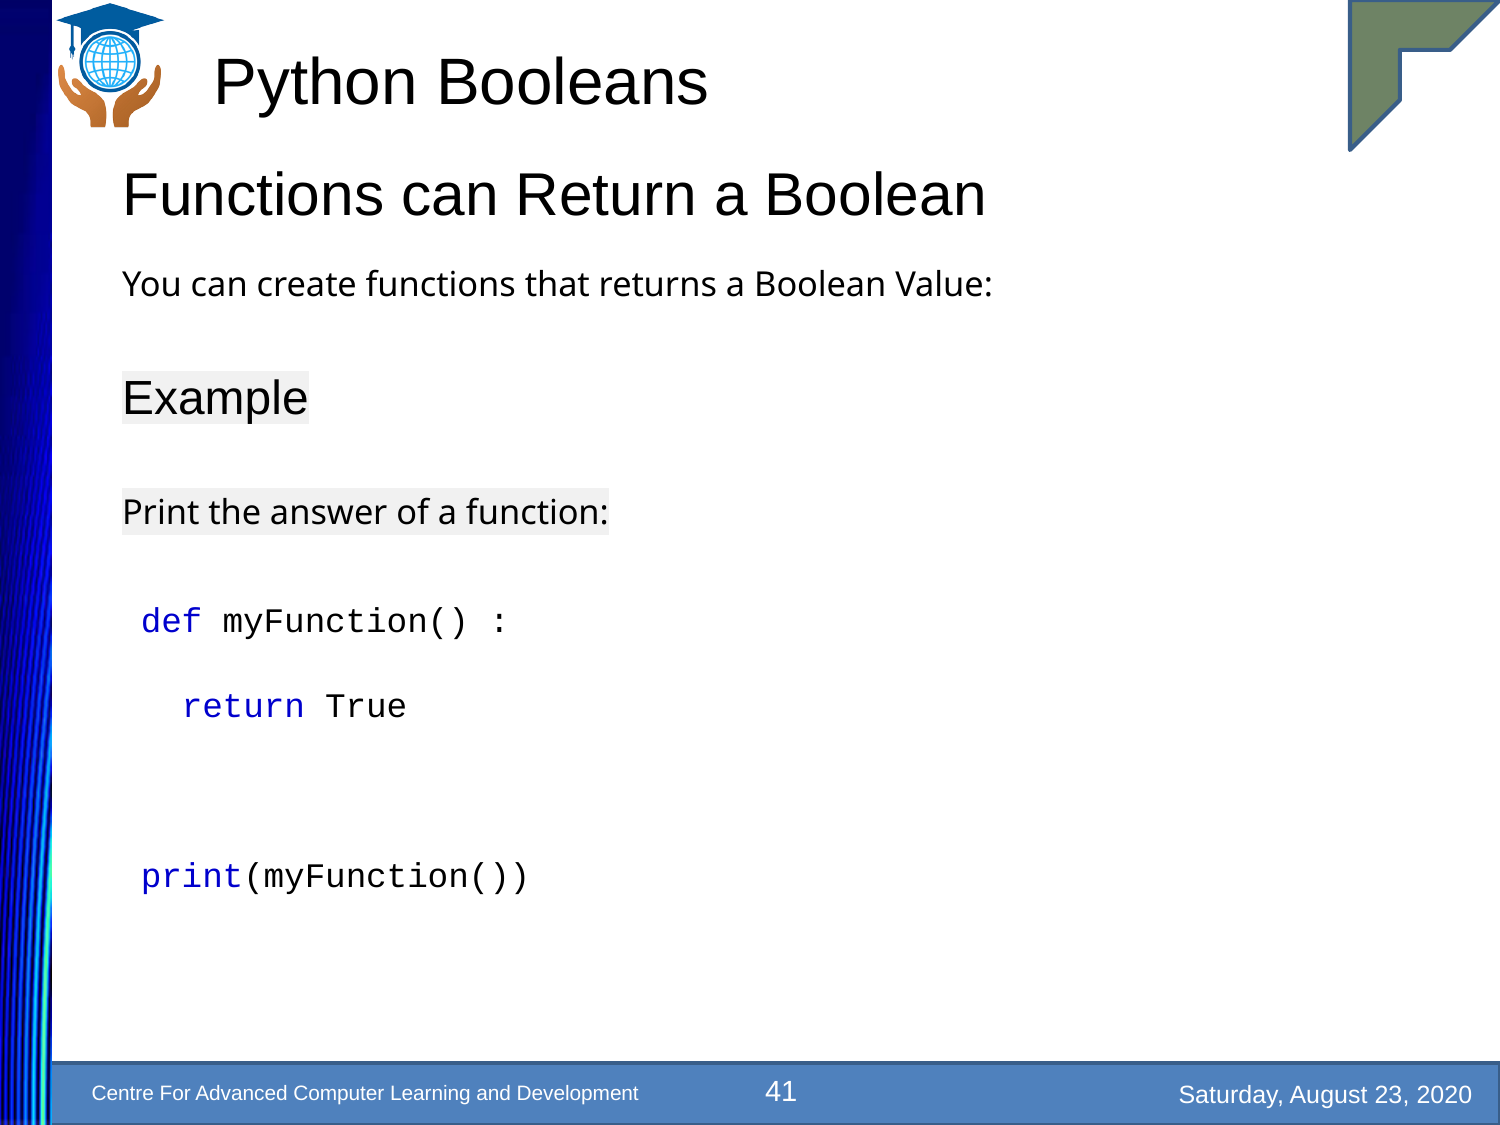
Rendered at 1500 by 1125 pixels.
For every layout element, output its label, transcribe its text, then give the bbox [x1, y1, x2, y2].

slide_number 41 [750, 1064, 838, 1125]
title Python Booleans [198, 32, 1326, 113]
picture [0, 0, 219, 1125]
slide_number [1163, 1071, 1500, 1125]
text_box Functions can Return a Boolean You can create functions that returns a Boolean Value: Example Print the answer of a function: def myFunction() : return True print(myFunction()) [107, 136, 1450, 978]
